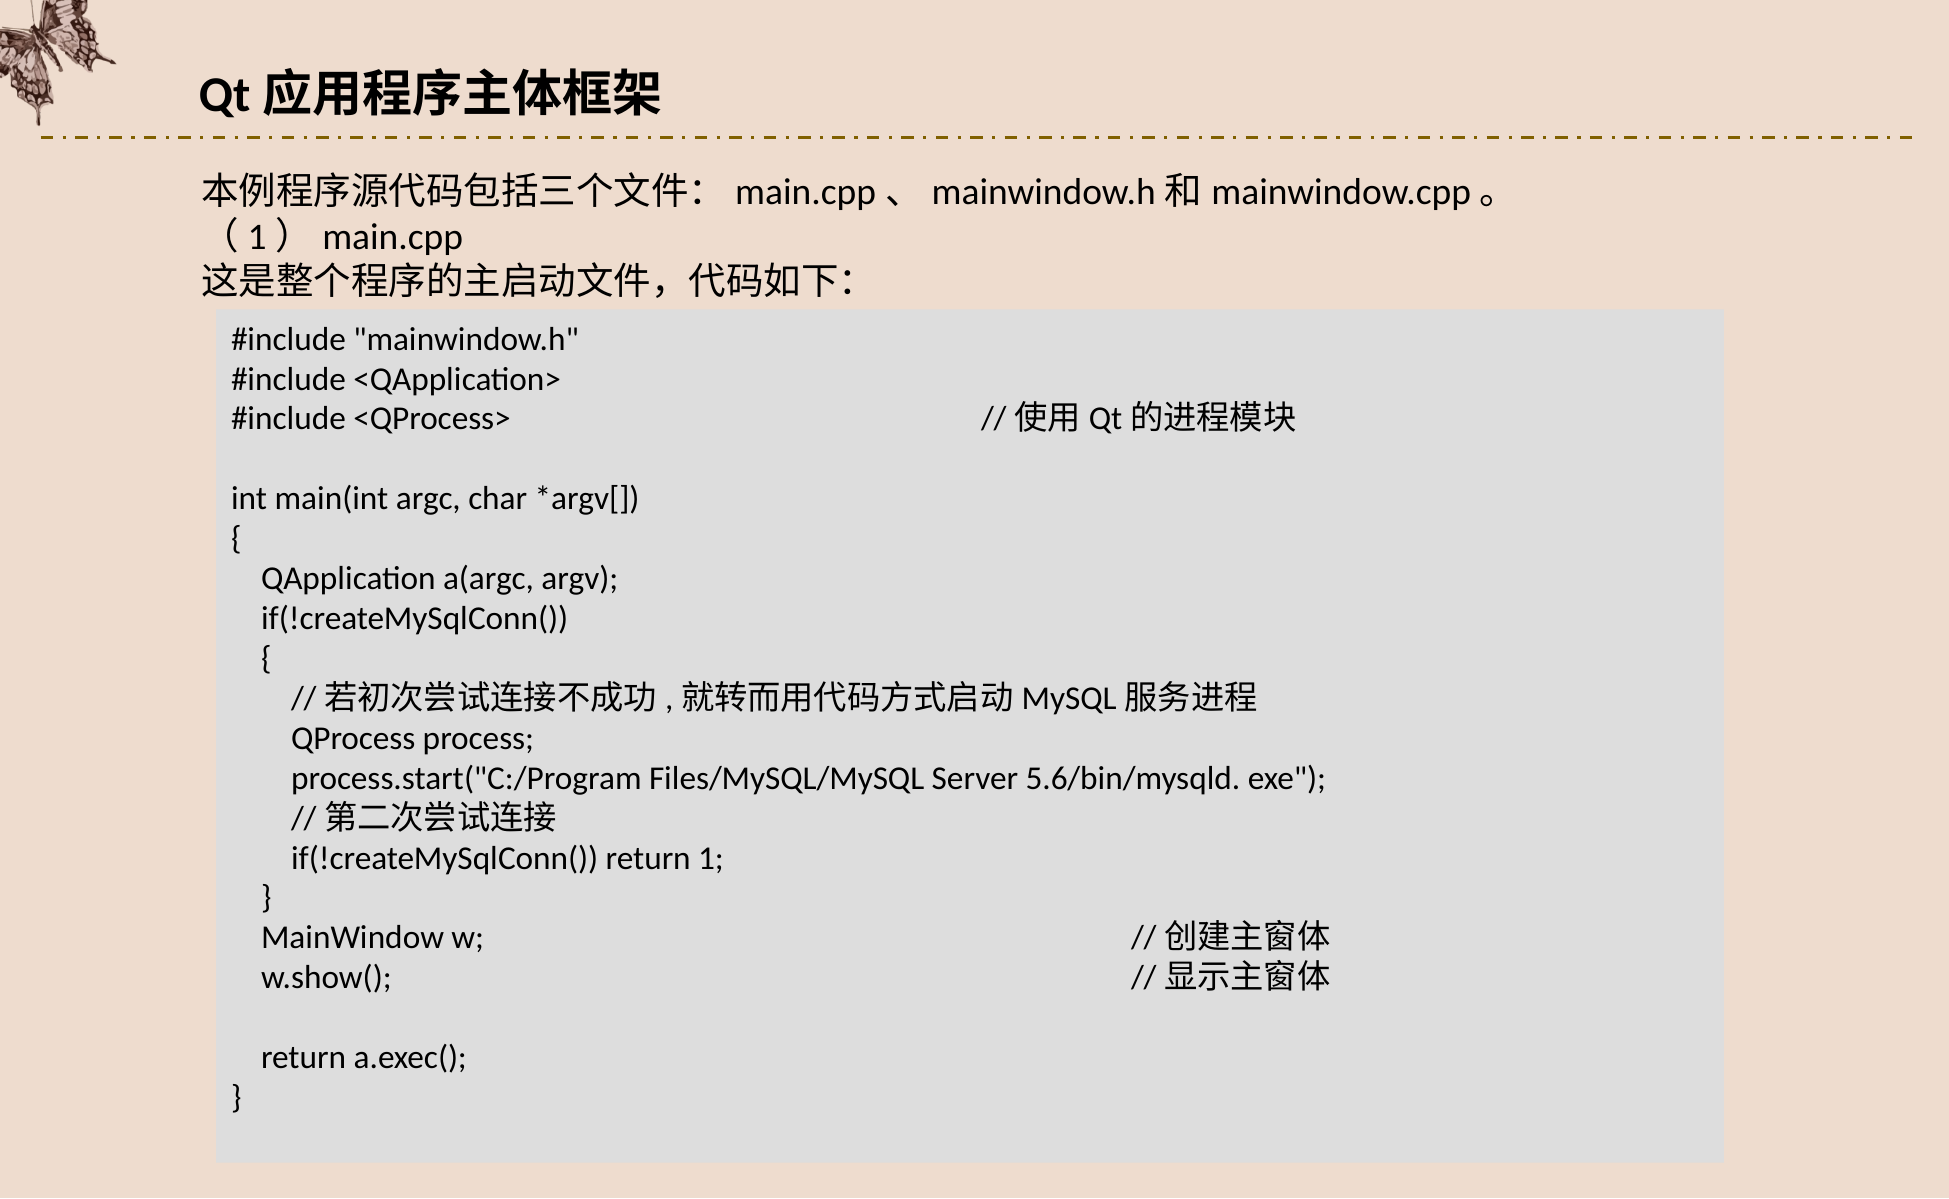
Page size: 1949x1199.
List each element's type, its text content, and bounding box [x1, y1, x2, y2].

picture [0, 0, 142, 138]
text_box 本例程序源代码包括三个文件：main.cpp、mainwindow.h和mainwindow.cpp。 （1）main.cpp 这是整个程序的主启动文件，代码如下： [186, 160, 1853, 310]
text_box #include "mainwindow.h" #include <QApplication> #include <QProcess> //使用Qt的进程模块 int main(int argc, char *argv[]) { QApplication a(argc, argv); if(!createMySqlConn()) { //若初次尝试连接不成功,就转而用代码方式启动MySQL服务进程 QProcess process; process.start("C:/Program Files/MySQL/MySQL Server 5.6/bin/mysqld. exe"); //第二次尝试连接 if(!createMySqlConn()) return 1; } MainWindow w; //创建主窗体 w.show(); //显示主窗体 return a.exec(); } [216, 309, 1724, 1163]
text_box Qt应用程序主体框架 [184, 53, 678, 129]
